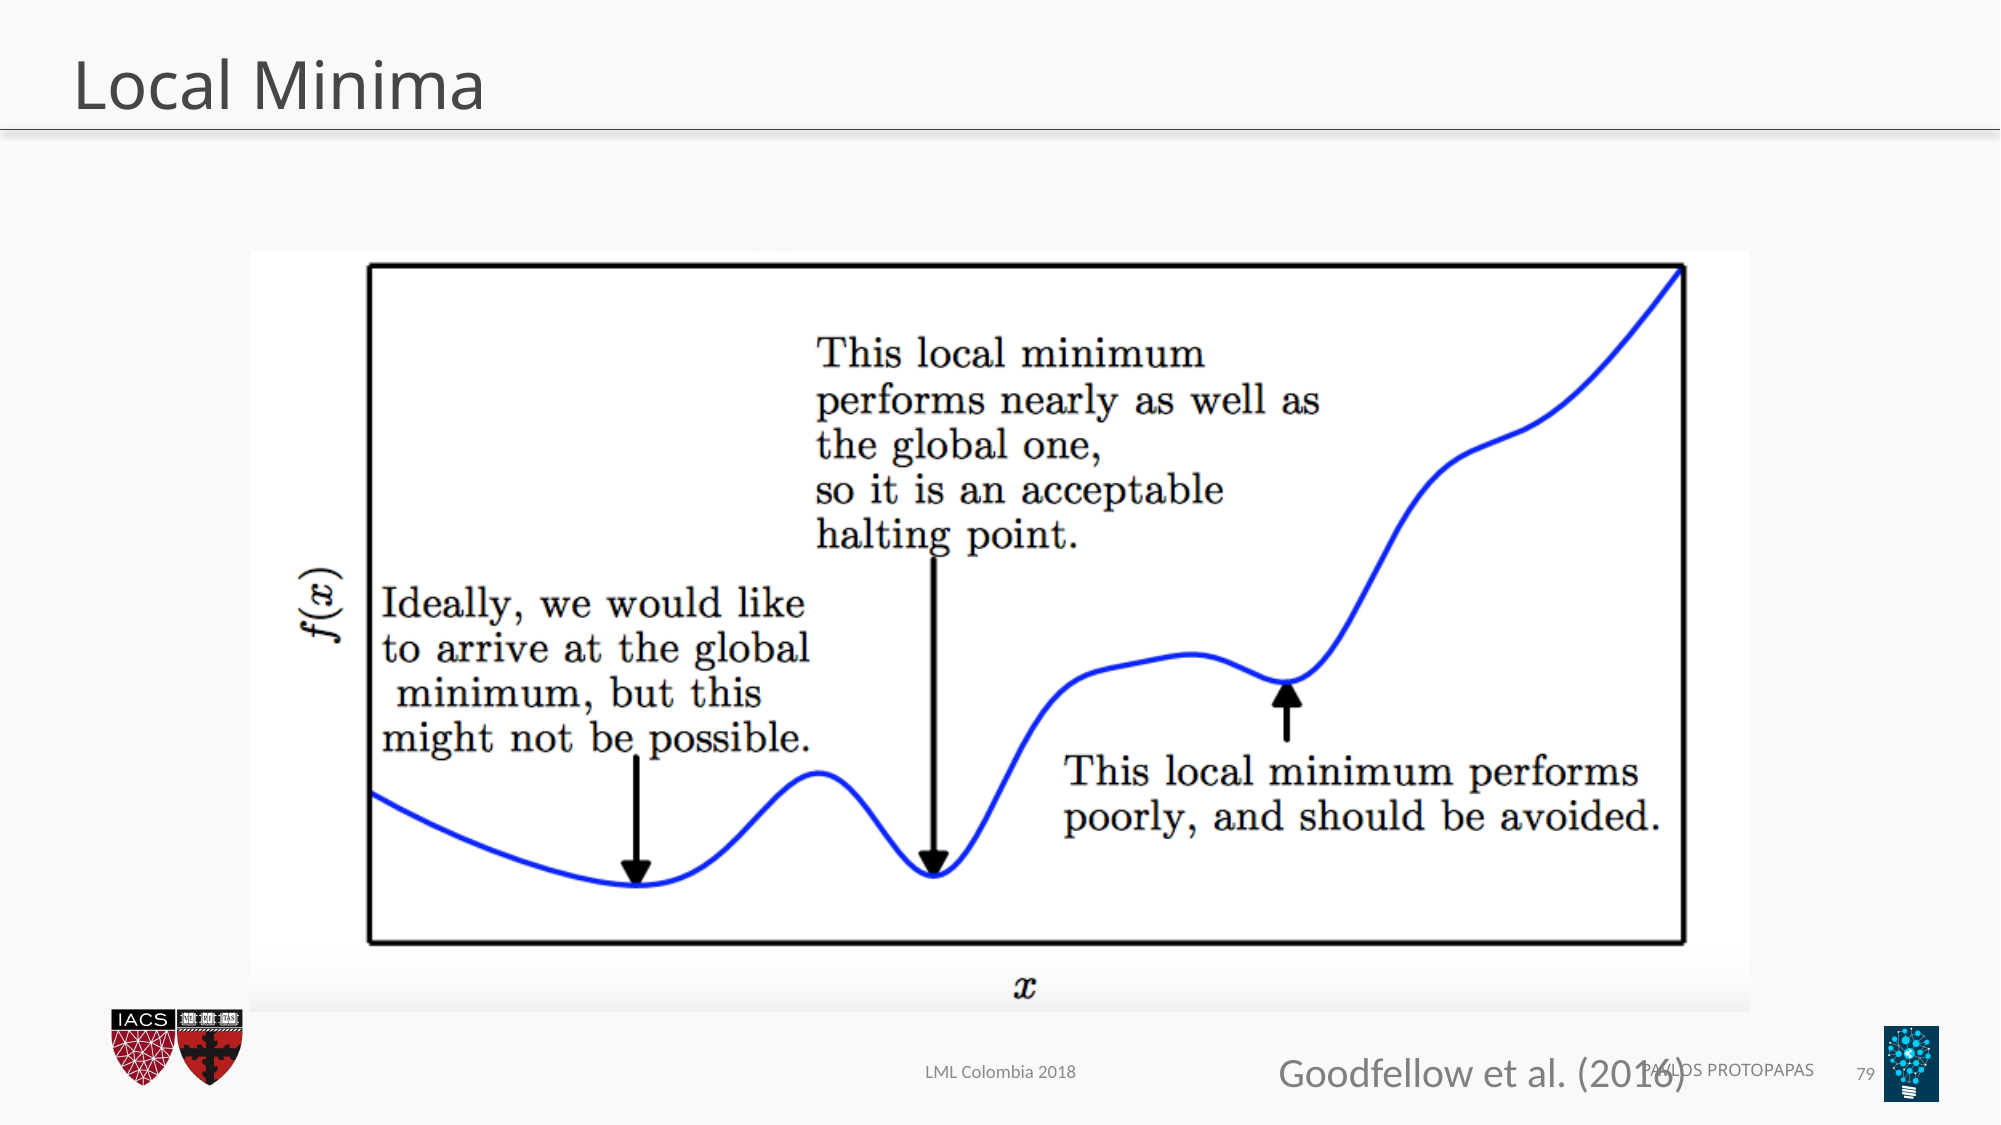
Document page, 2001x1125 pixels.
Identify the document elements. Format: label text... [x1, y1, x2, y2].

picture [249, 251, 1751, 1016]
text_box Goodfellow et al. (2016) [1116, 1038, 1702, 1104]
picture [109, 1009, 243, 1086]
picture [1905, 1049, 1913, 1058]
picture [1903, 1086, 1915, 1098]
title Local Minima [57, 35, 1943, 162]
